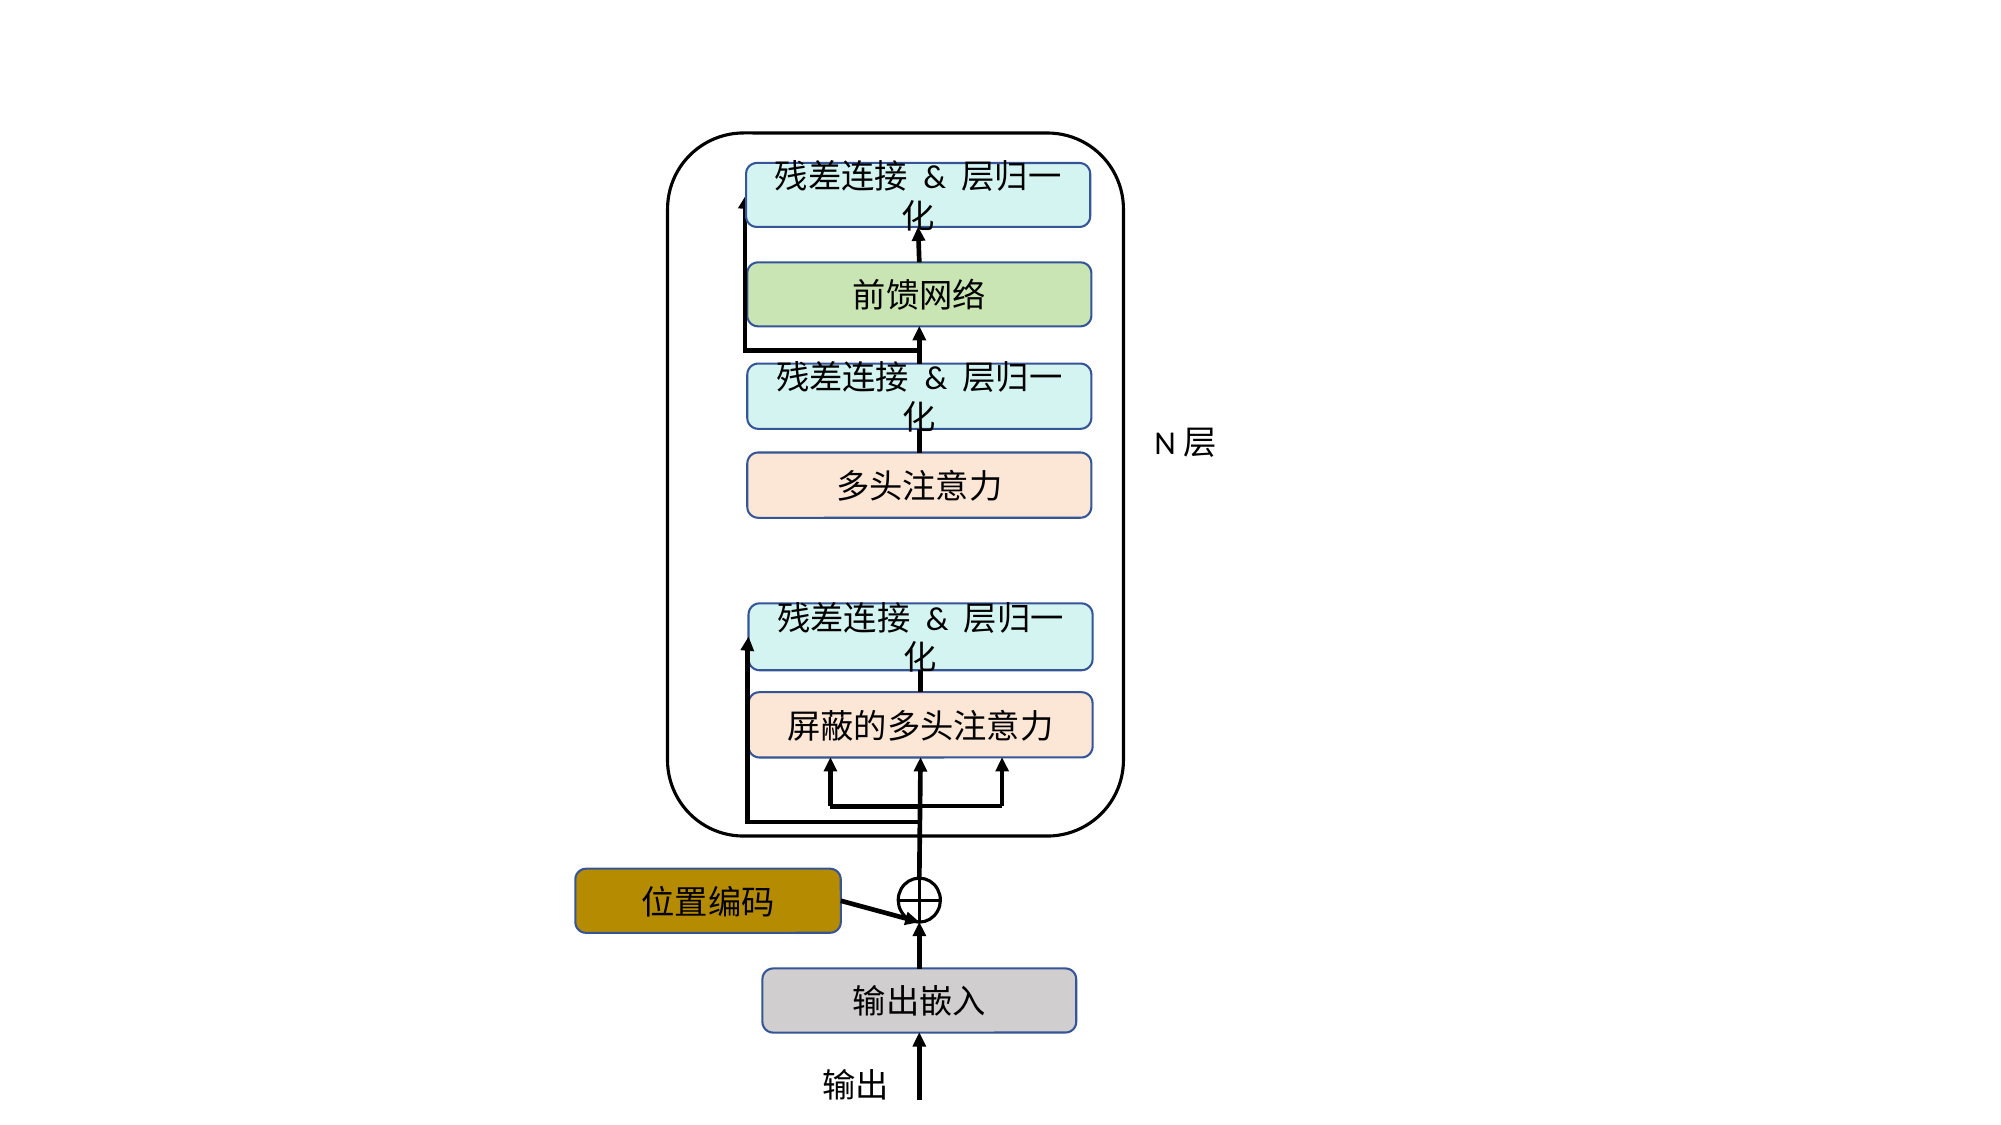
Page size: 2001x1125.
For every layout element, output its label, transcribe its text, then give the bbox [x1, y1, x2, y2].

text_box 残差连接 & 层归一化 [745, 161, 1092, 228]
text_box 输出 [722, 1053, 989, 1116]
text_box [897, 877, 942, 923]
text_box N层 [1139, 413, 1249, 469]
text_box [741, 642, 928, 817]
text_box 位置编码 [574, 867, 842, 934]
text_box 输出嵌入 [761, 967, 1078, 1034]
text_box 多头注意力 [746, 451, 1093, 519]
text_box 残差连接 & 层归一化 [746, 362, 1093, 430]
text_box 前馈网络 [920, 261, 1093, 328]
text_box [666, 131, 1125, 838]
text_box 屏蔽的多头注意力 [928, 691, 1094, 759]
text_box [745, 194, 920, 351]
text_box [918, 817, 922, 879]
text_box 残差连接 & 层归一化 [747, 602, 1094, 672]
